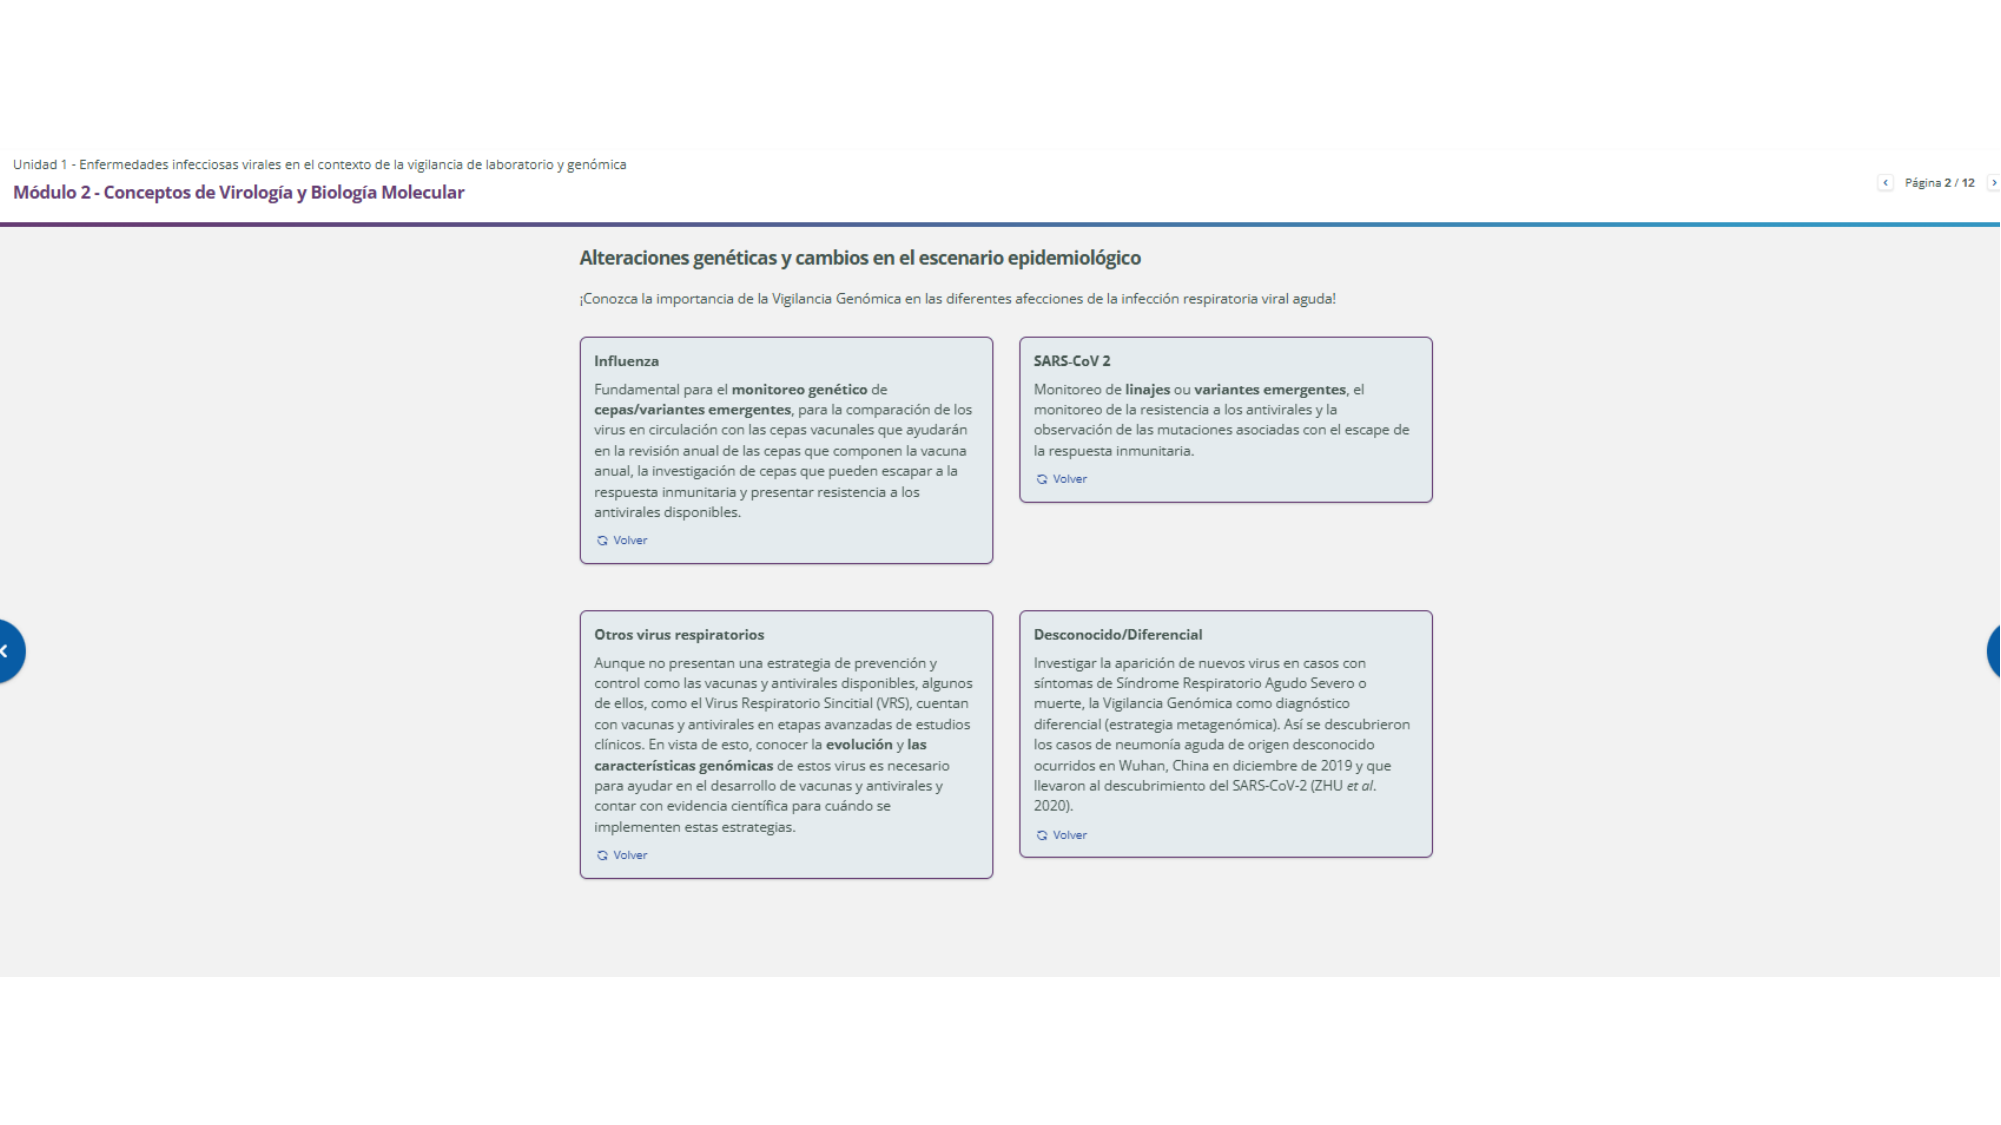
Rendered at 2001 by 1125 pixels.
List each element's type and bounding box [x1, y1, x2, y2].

picture [0, 147, 2000, 978]
